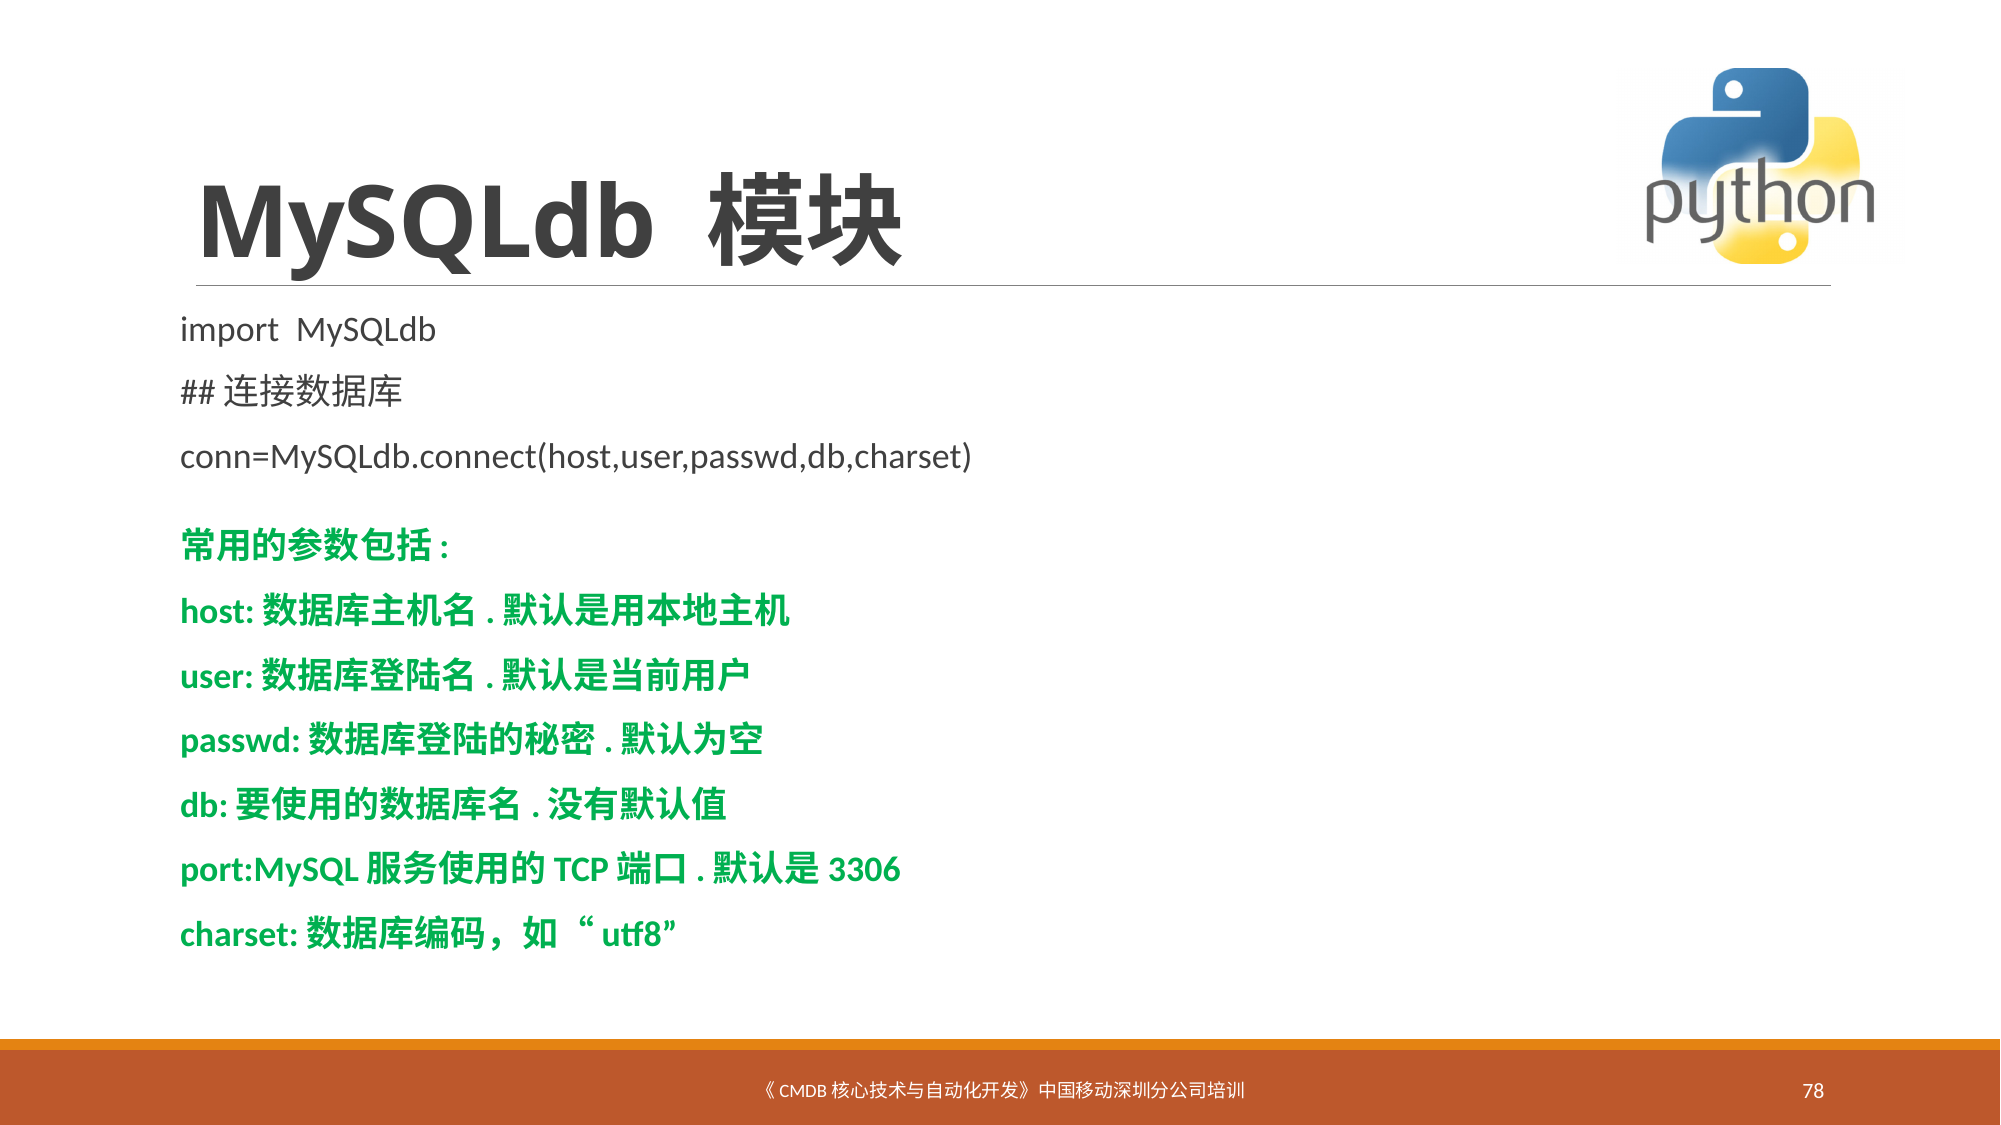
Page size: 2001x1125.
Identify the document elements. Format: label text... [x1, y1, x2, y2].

footer 《CMDB核心技术与自动化开发》中国移动深圳分公司培训 [604, 1059, 1396, 1120]
list import MySQLdb ##连接数据库 conn=MySQLdb.connect(host,user,passwd,db,charset) 常用的参数包括: host:数据库主机名.默认是用本地主机 user:数据库登陆名.默认是当前用户 passwd:数据库登陆的秘密.默认为空 db:要使用的数据库名.没有默认值 port:MySQL服务使用的TCP端口.默认是3306 charset:数据库编码，如“utf8” [180, 302, 1830, 963]
title MySQLdb 模块 [180, 47, 1830, 285]
picture [1616, 68, 1906, 264]
slide_number 78 [1624, 1059, 1840, 1120]
